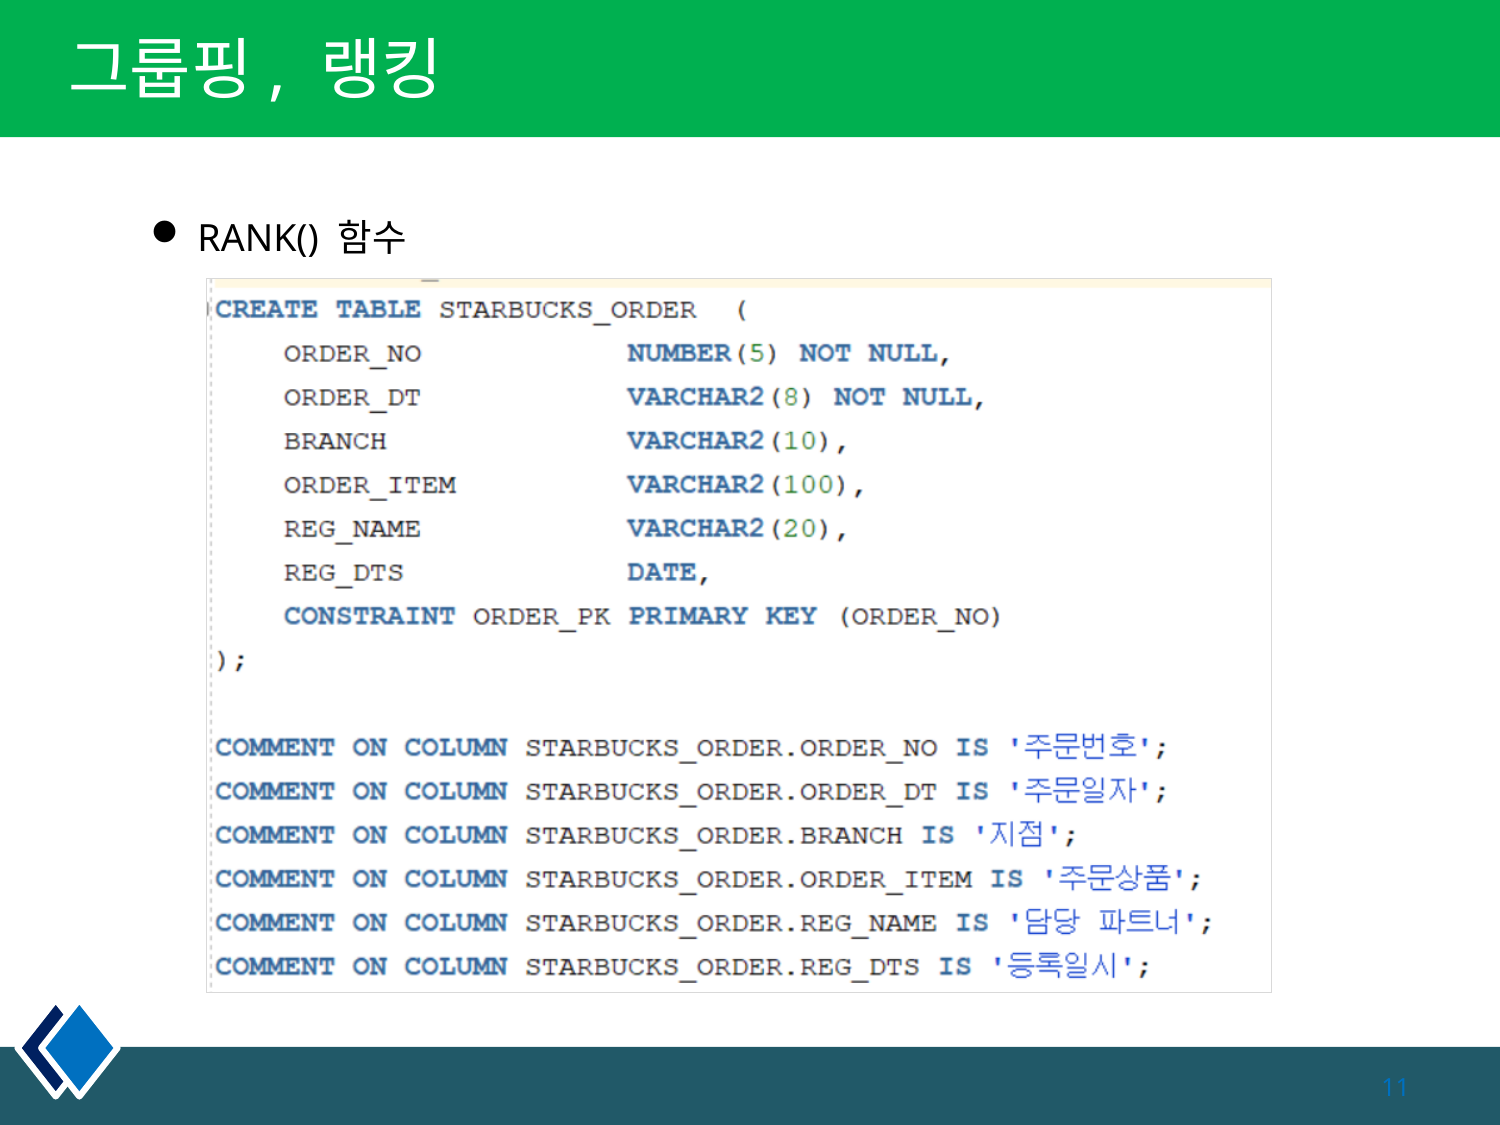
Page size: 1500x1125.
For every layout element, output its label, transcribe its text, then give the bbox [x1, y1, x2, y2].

slide_number 11 [1340, 1058, 1425, 1119]
text_box RANK() 함수 [135, 184, 1483, 267]
title 그룹핑, 랭킹 [0, 0, 939, 138]
picture [206, 278, 1272, 993]
